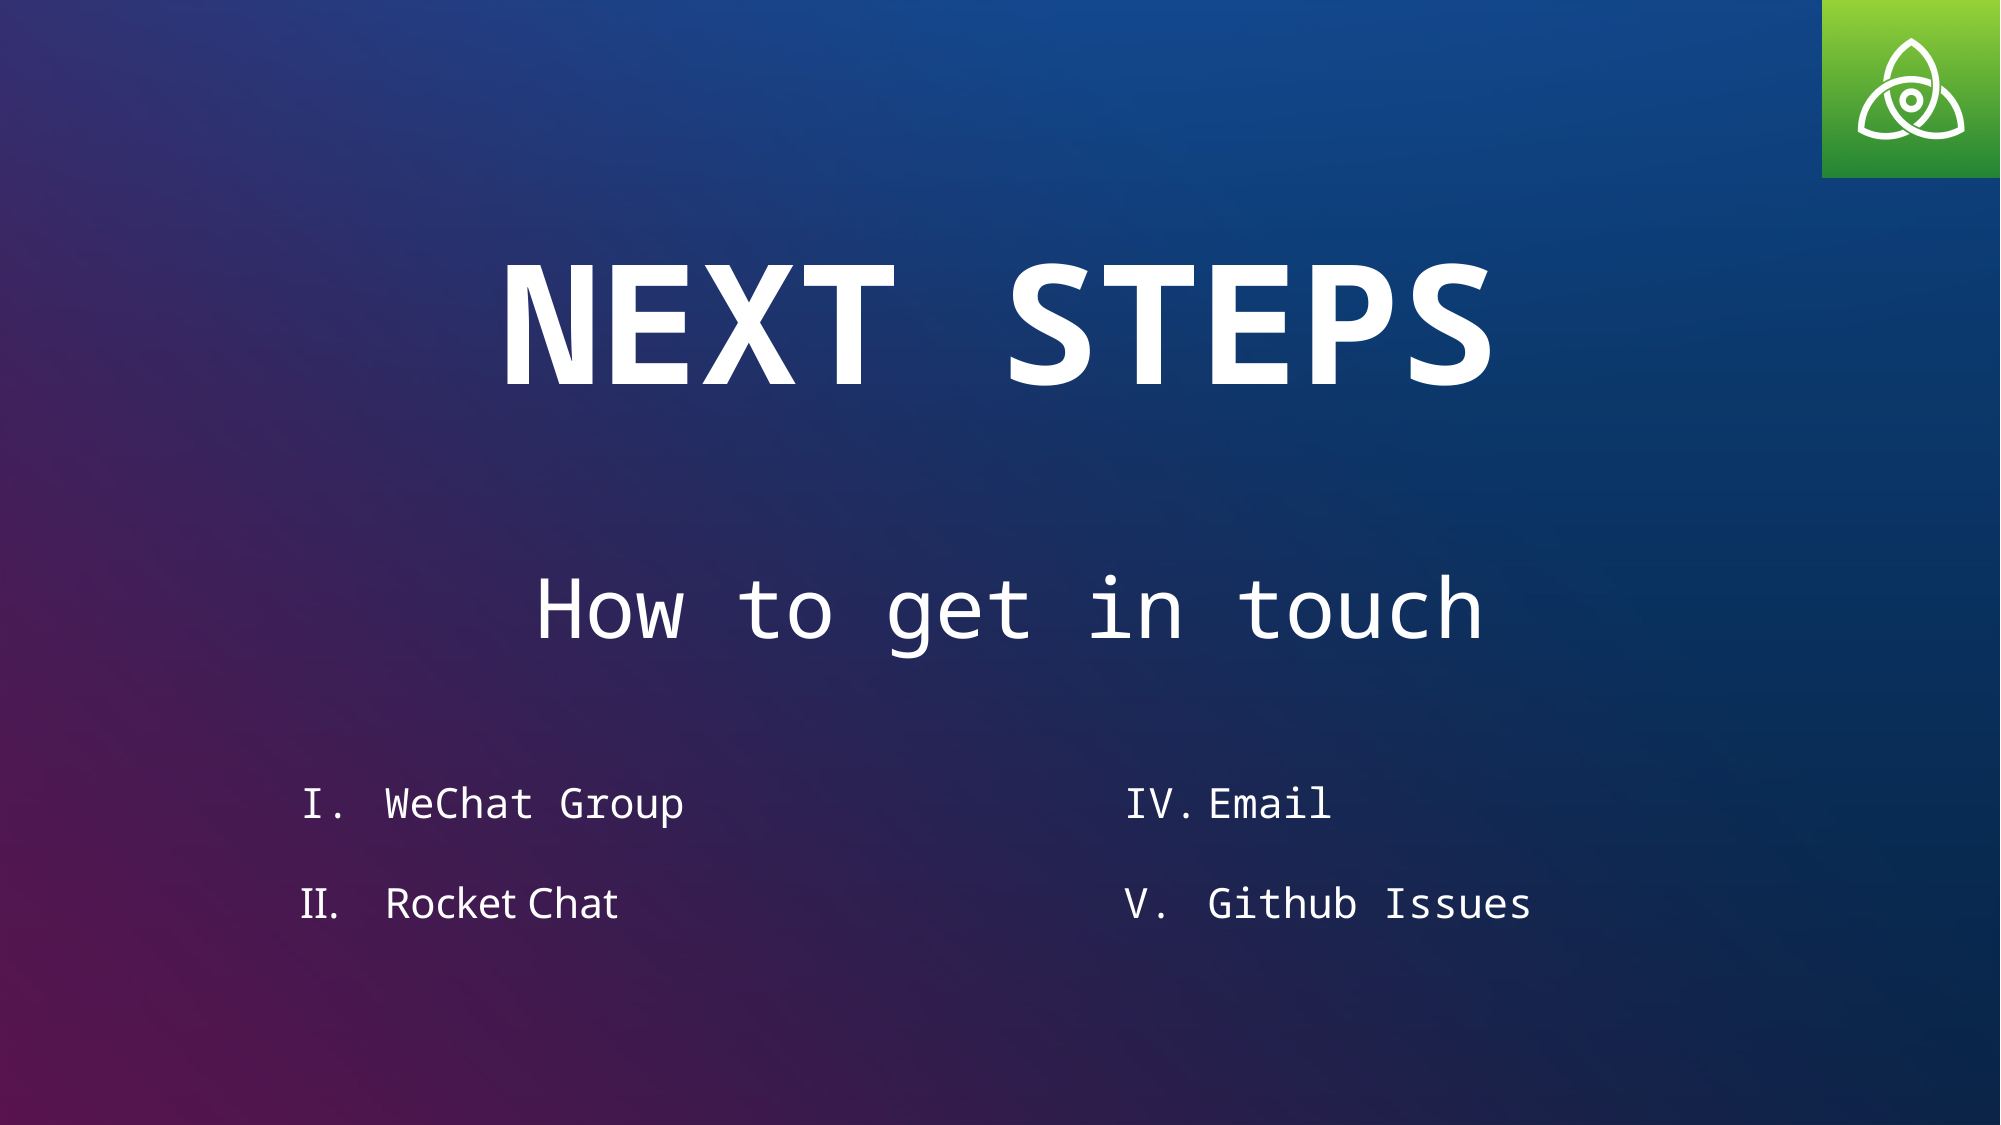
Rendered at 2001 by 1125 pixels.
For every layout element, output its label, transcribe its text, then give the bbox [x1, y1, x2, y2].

text_box Email Github Issues [1116, 769, 1953, 934]
text_box WeChat Group Rocket Chat [292, 769, 851, 934]
picture [0, 0, 2000, 1125]
text_box NEXT STEPS [336, 228, 1663, 429]
text_box How to get in touch [358, 548, 1588, 664]
